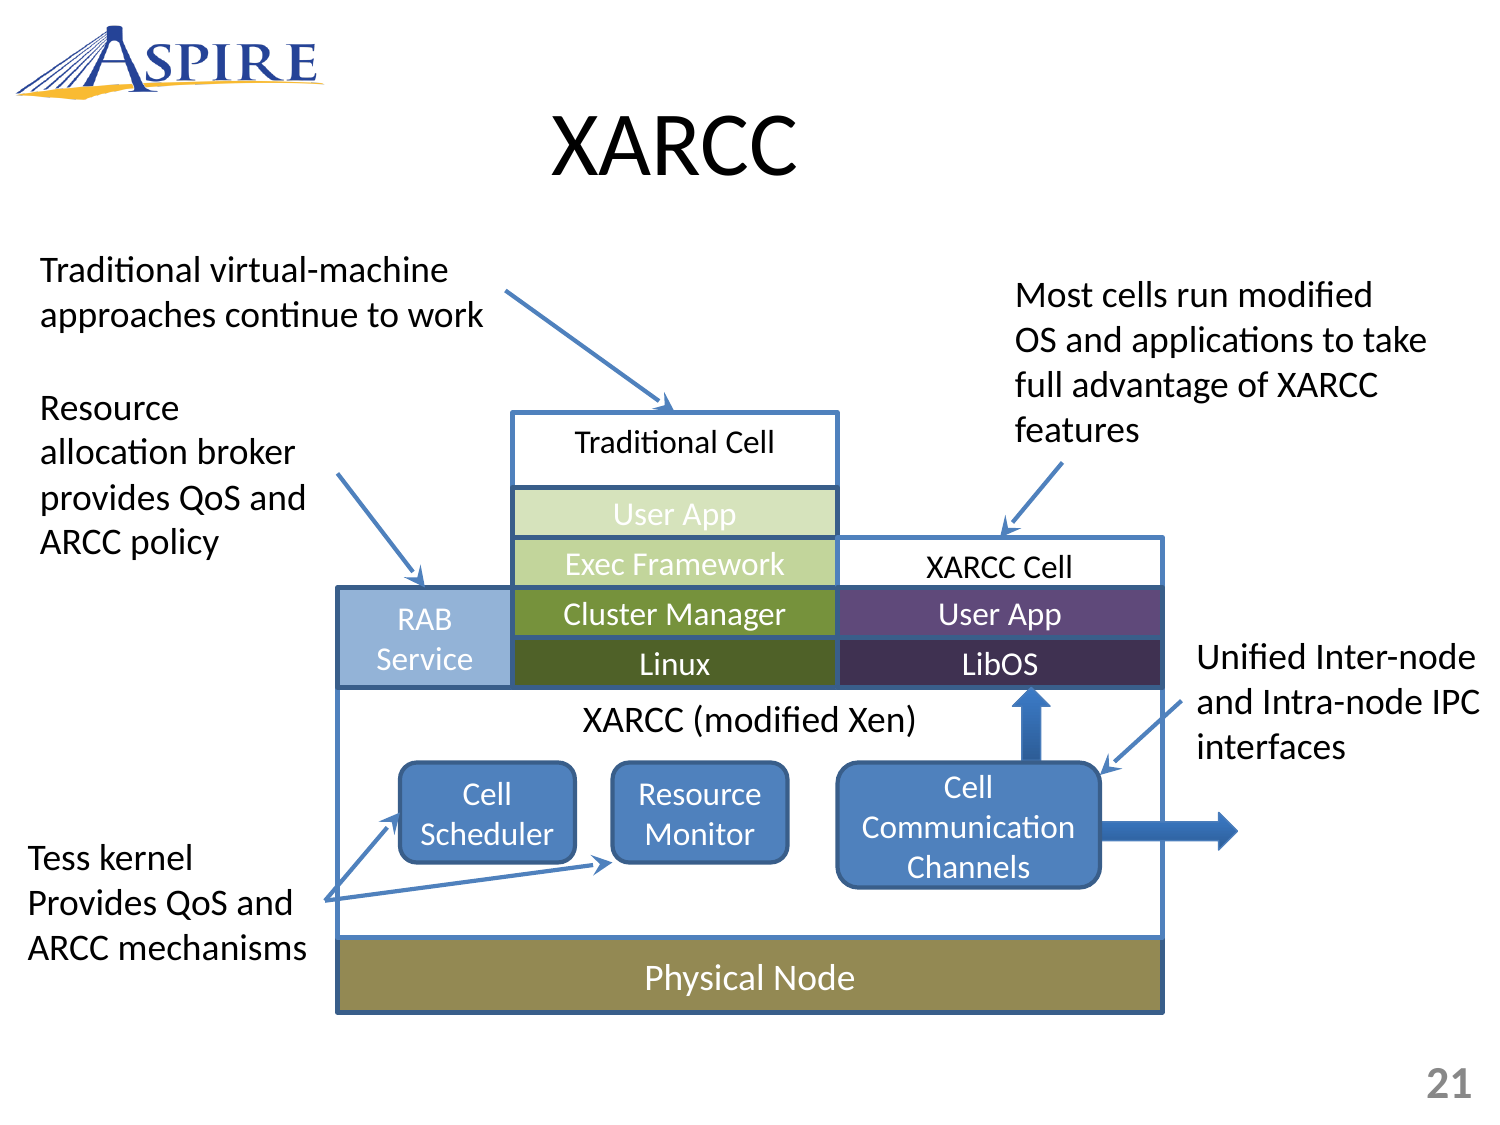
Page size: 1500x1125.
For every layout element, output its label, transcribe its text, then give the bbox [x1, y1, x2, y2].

text_box User App [512, 487, 838, 538]
title XARCC [0, 45, 1350, 233]
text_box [999, 462, 1063, 538]
text_box [1012, 687, 1051, 761]
slide_number 21 [1137, 1050, 1488, 1110]
text_box User App [837, 587, 1163, 638]
text_box Most cells run modified OS and applications to take full advantage of XARCC features [999, 262, 1480, 460]
text_box Physical Node [337, 938, 1163, 1013]
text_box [324, 812, 401, 861]
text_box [324, 862, 613, 901]
text_box Traditional virtual-machine approaches continue to work [24, 237, 506, 344]
text_box RAB Service [337, 587, 512, 688]
text_box LibOS [837, 638, 1163, 688]
text_box Linux [512, 638, 837, 688]
text_box Exec Framework [512, 538, 837, 588]
picture [1, 12, 338, 45]
text_box Resource Monitor [612, 762, 788, 863]
text_box Traditional Cell [512, 412, 838, 487]
text_box Unified Inter-node and Intra-node IPC interfaces [1181, 624, 1500, 777]
text_box Resource allocation broker provides QoS and ARCC policy [24, 374, 338, 572]
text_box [337, 473, 426, 588]
text_box [1101, 812, 1238, 850]
text_box XARCC (modified Xen) [337, 688, 1163, 938]
text_box Cluster Manager [512, 588, 837, 638]
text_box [505, 290, 676, 413]
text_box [1099, 700, 1182, 776]
text_box Tess kernel Provides QoS and ARCC mechanisms [12, 825, 325, 977]
text_box XARCC Cell [837, 537, 1163, 587]
text_box Cell Scheduler [399, 762, 575, 860]
text_box Cell Communication Channels [837, 762, 1101, 888]
